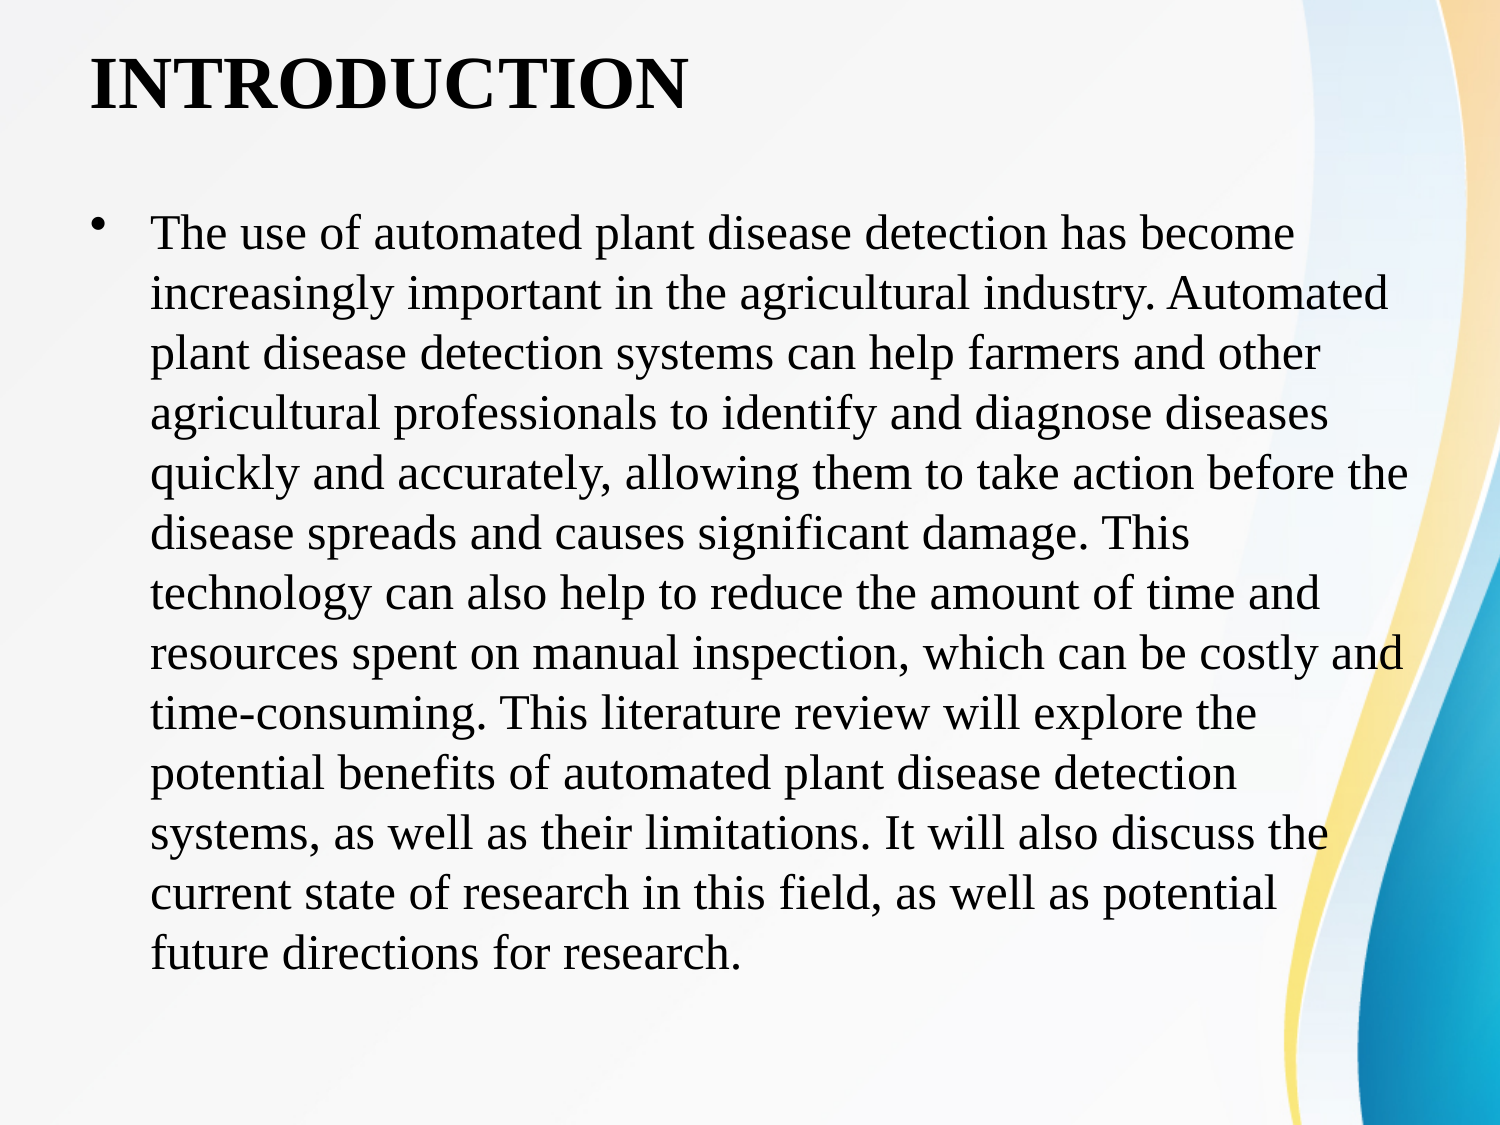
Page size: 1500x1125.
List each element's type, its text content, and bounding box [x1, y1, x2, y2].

picture [0, 0, 1500, 1125]
title INTRODUCTION [74, 30, 1426, 127]
list The use of automated plant disease detection has become increasingly important in the agricultural industry. Automated plant disease detection systems can help farmers and other agricultural professionals to identify and diagnose diseases quickly and accurately, allowing them to take action before the disease spreads and causes significant damage. This technology can also help to reduce the amount of time and resources spent on manual inspection, which can be costly and time-consuming. This literature review will explore the potential benefits of automated plant disease detection systems, as well as their limitations. It will also discuss the current state of research in this field, as well as potential future directions for research. [74, 192, 1426, 1006]
